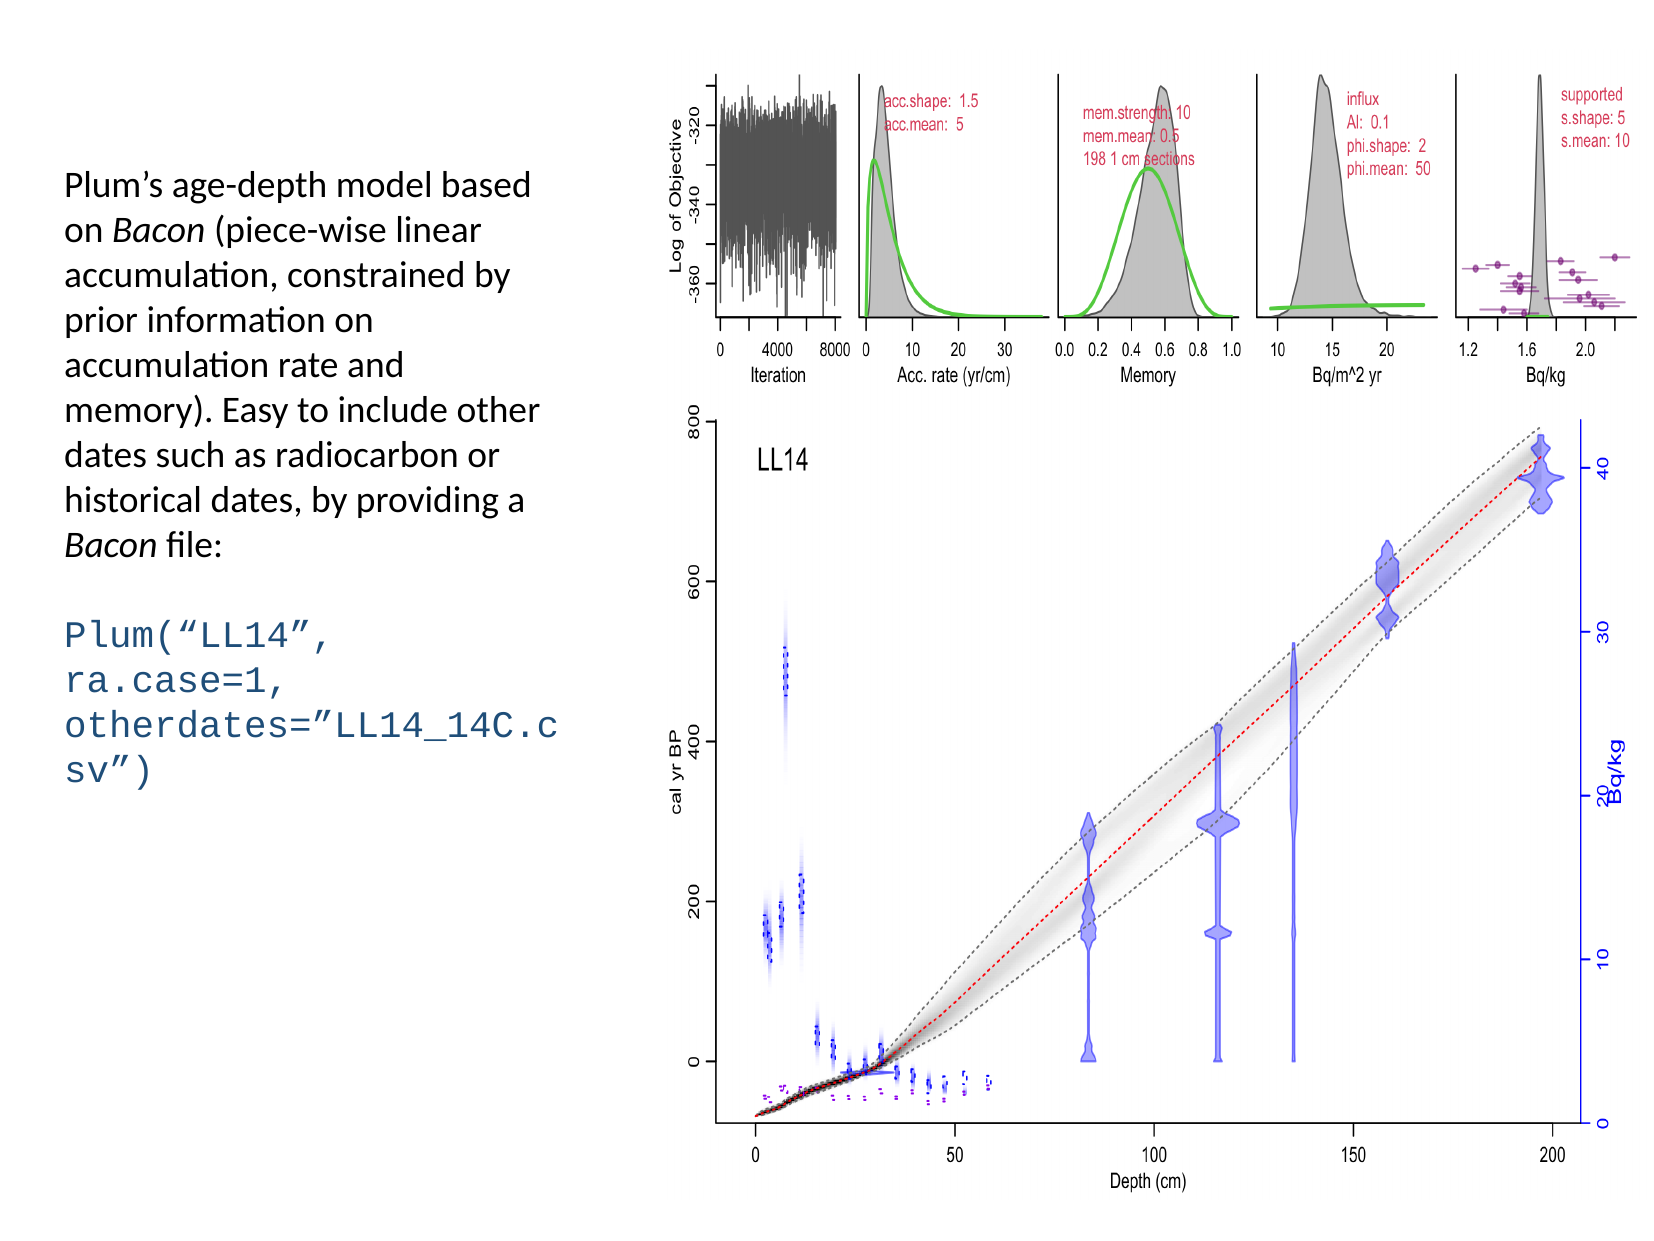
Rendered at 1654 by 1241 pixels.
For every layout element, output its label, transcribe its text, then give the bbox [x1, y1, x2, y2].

picture [659, 49, 1654, 1201]
text_box Plum’s age-depth model based on Bacon (piece-wise linear accumulation, constrained by prior information on accumulation rate and memory). Easy to include other dates such as radiocarbon or historical dates, by providing a Bacon file: Plum(“LL14”, ra.case=1, otherdates=”LL14_14C.csv”) [49, 152, 576, 843]
